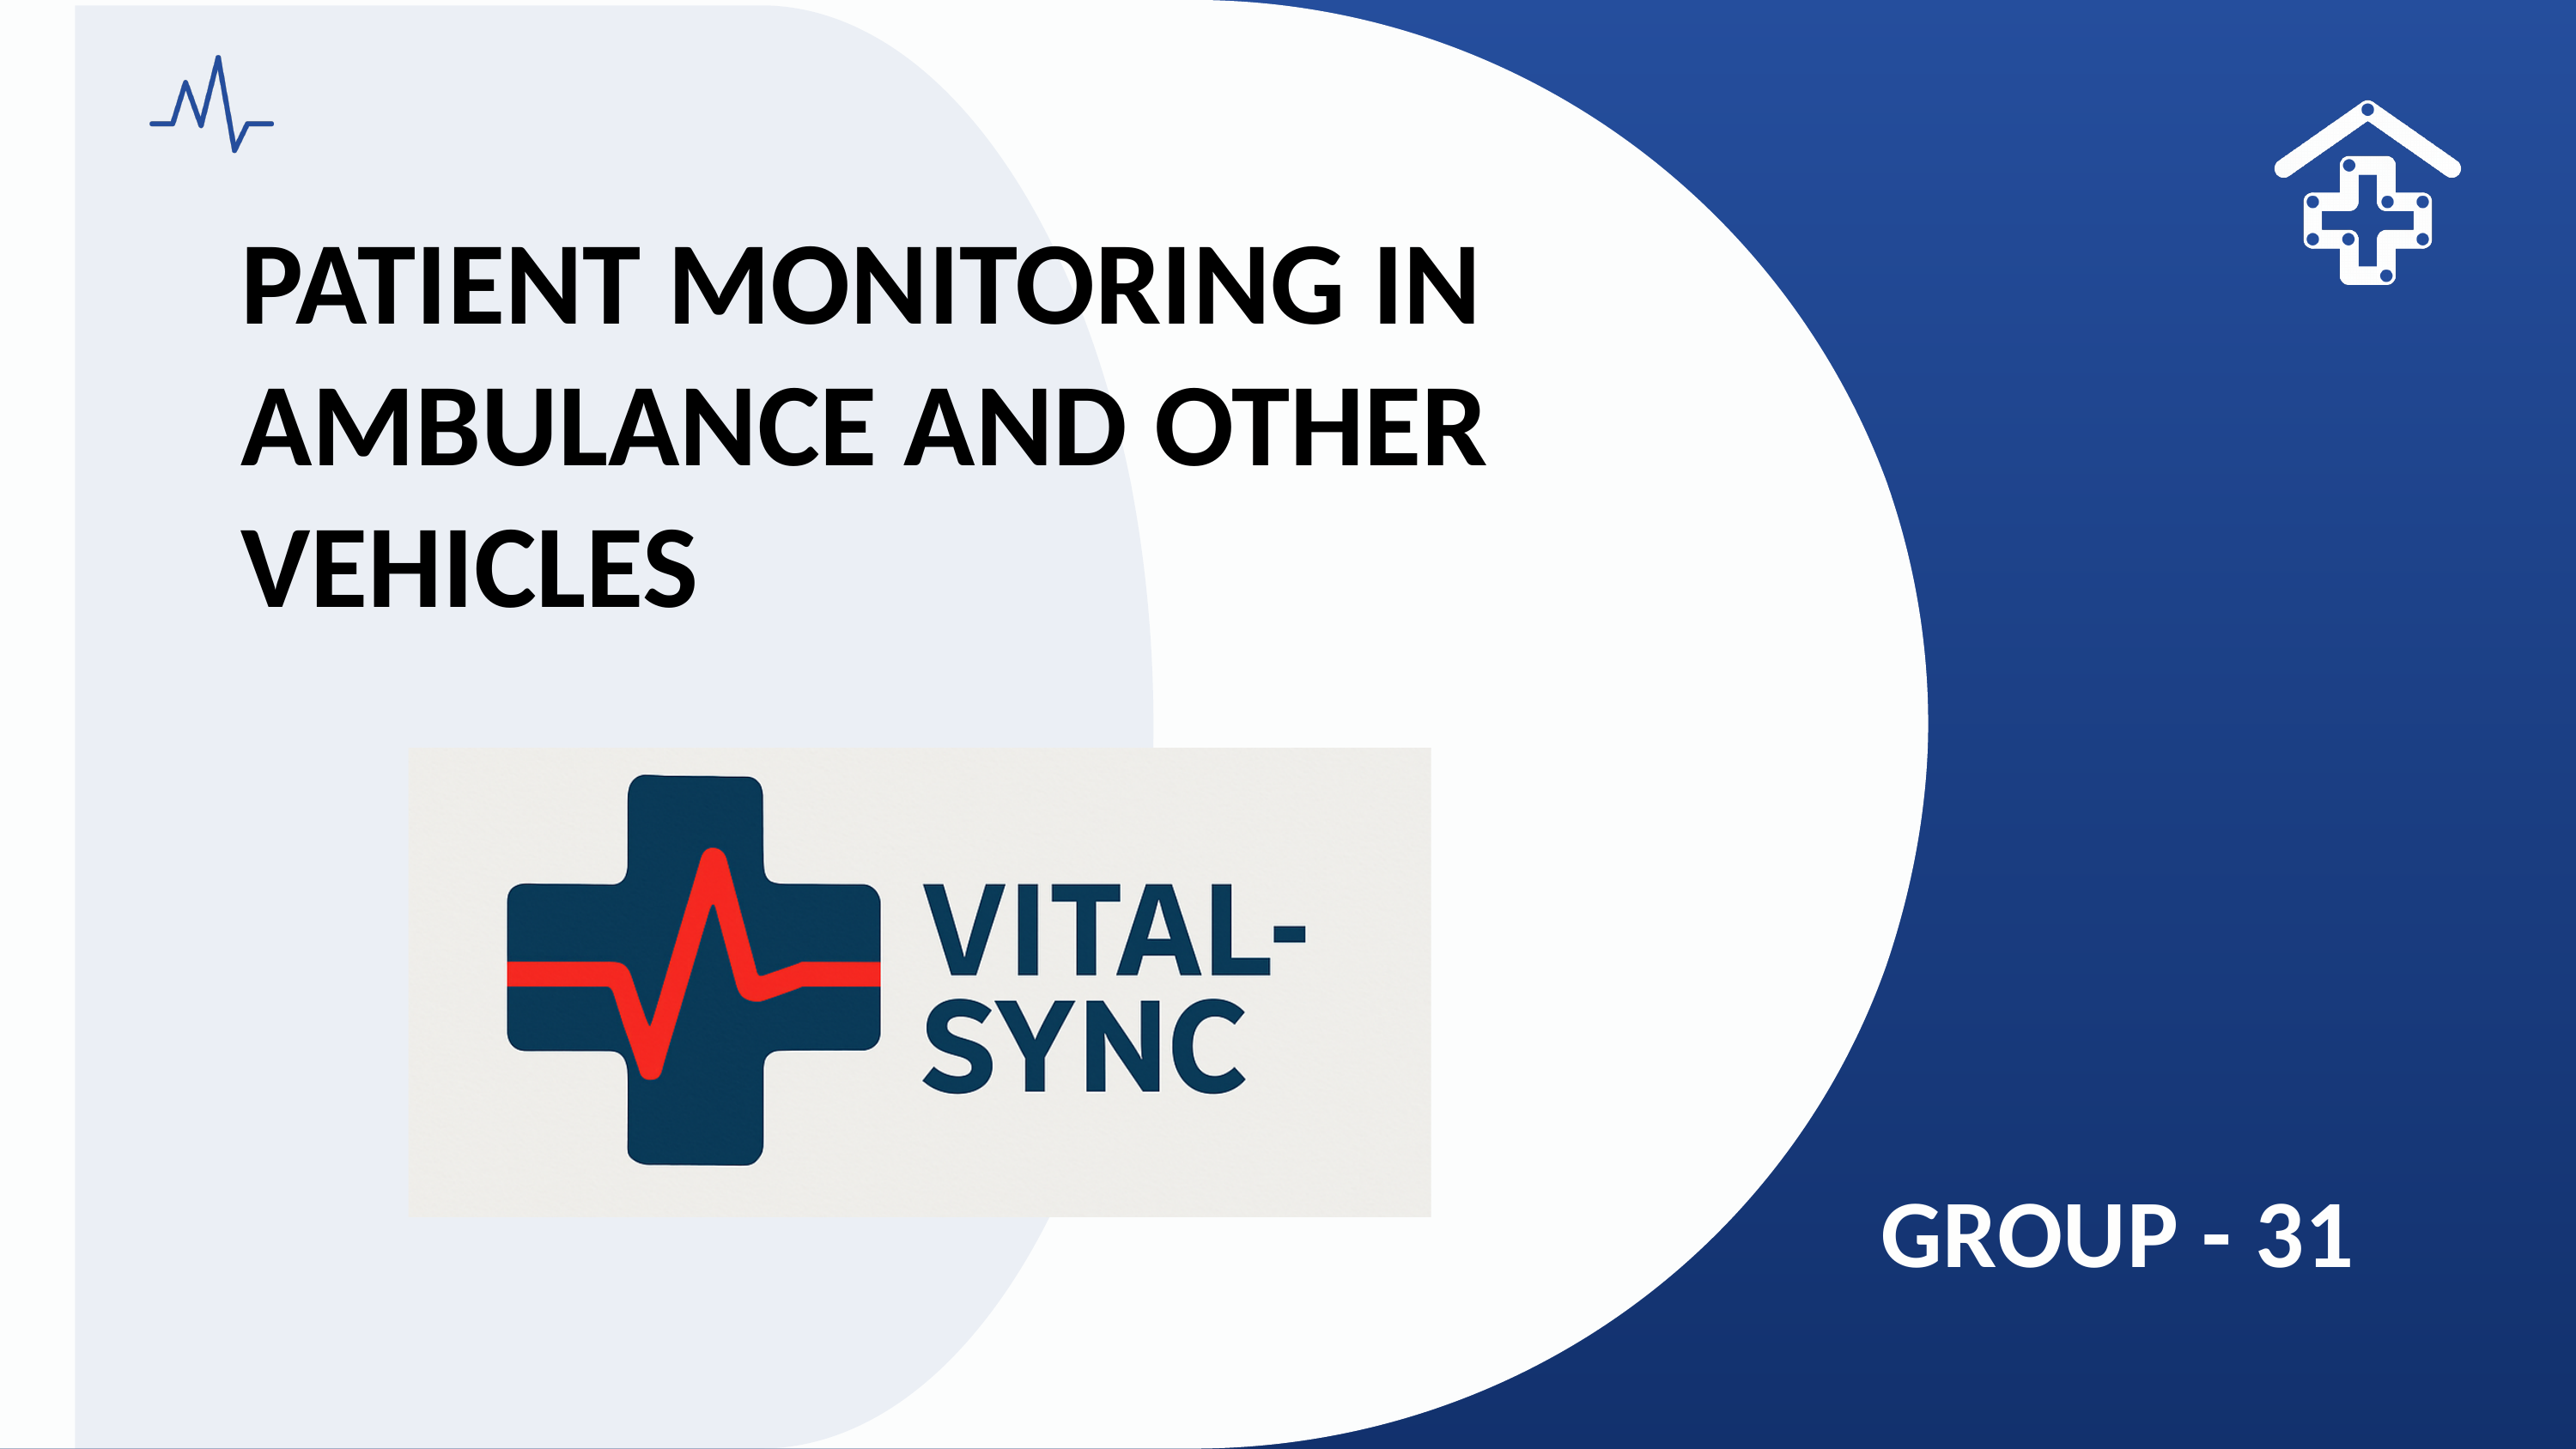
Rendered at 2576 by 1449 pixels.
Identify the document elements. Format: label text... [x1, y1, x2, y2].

text_box GROUP - 31 [1868, 1164, 2368, 1294]
text_box PATIENT MONITORING IN AMBULANCE AND OTHER VEHICLES [1649, 199, 1789, 638]
picture [408, 747, 1431, 1217]
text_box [0, 187, 1337, 1266]
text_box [195, 0, 1645, 1449]
text_box [149, 54, 189, 154]
text_box [2273, 99, 2463, 285]
